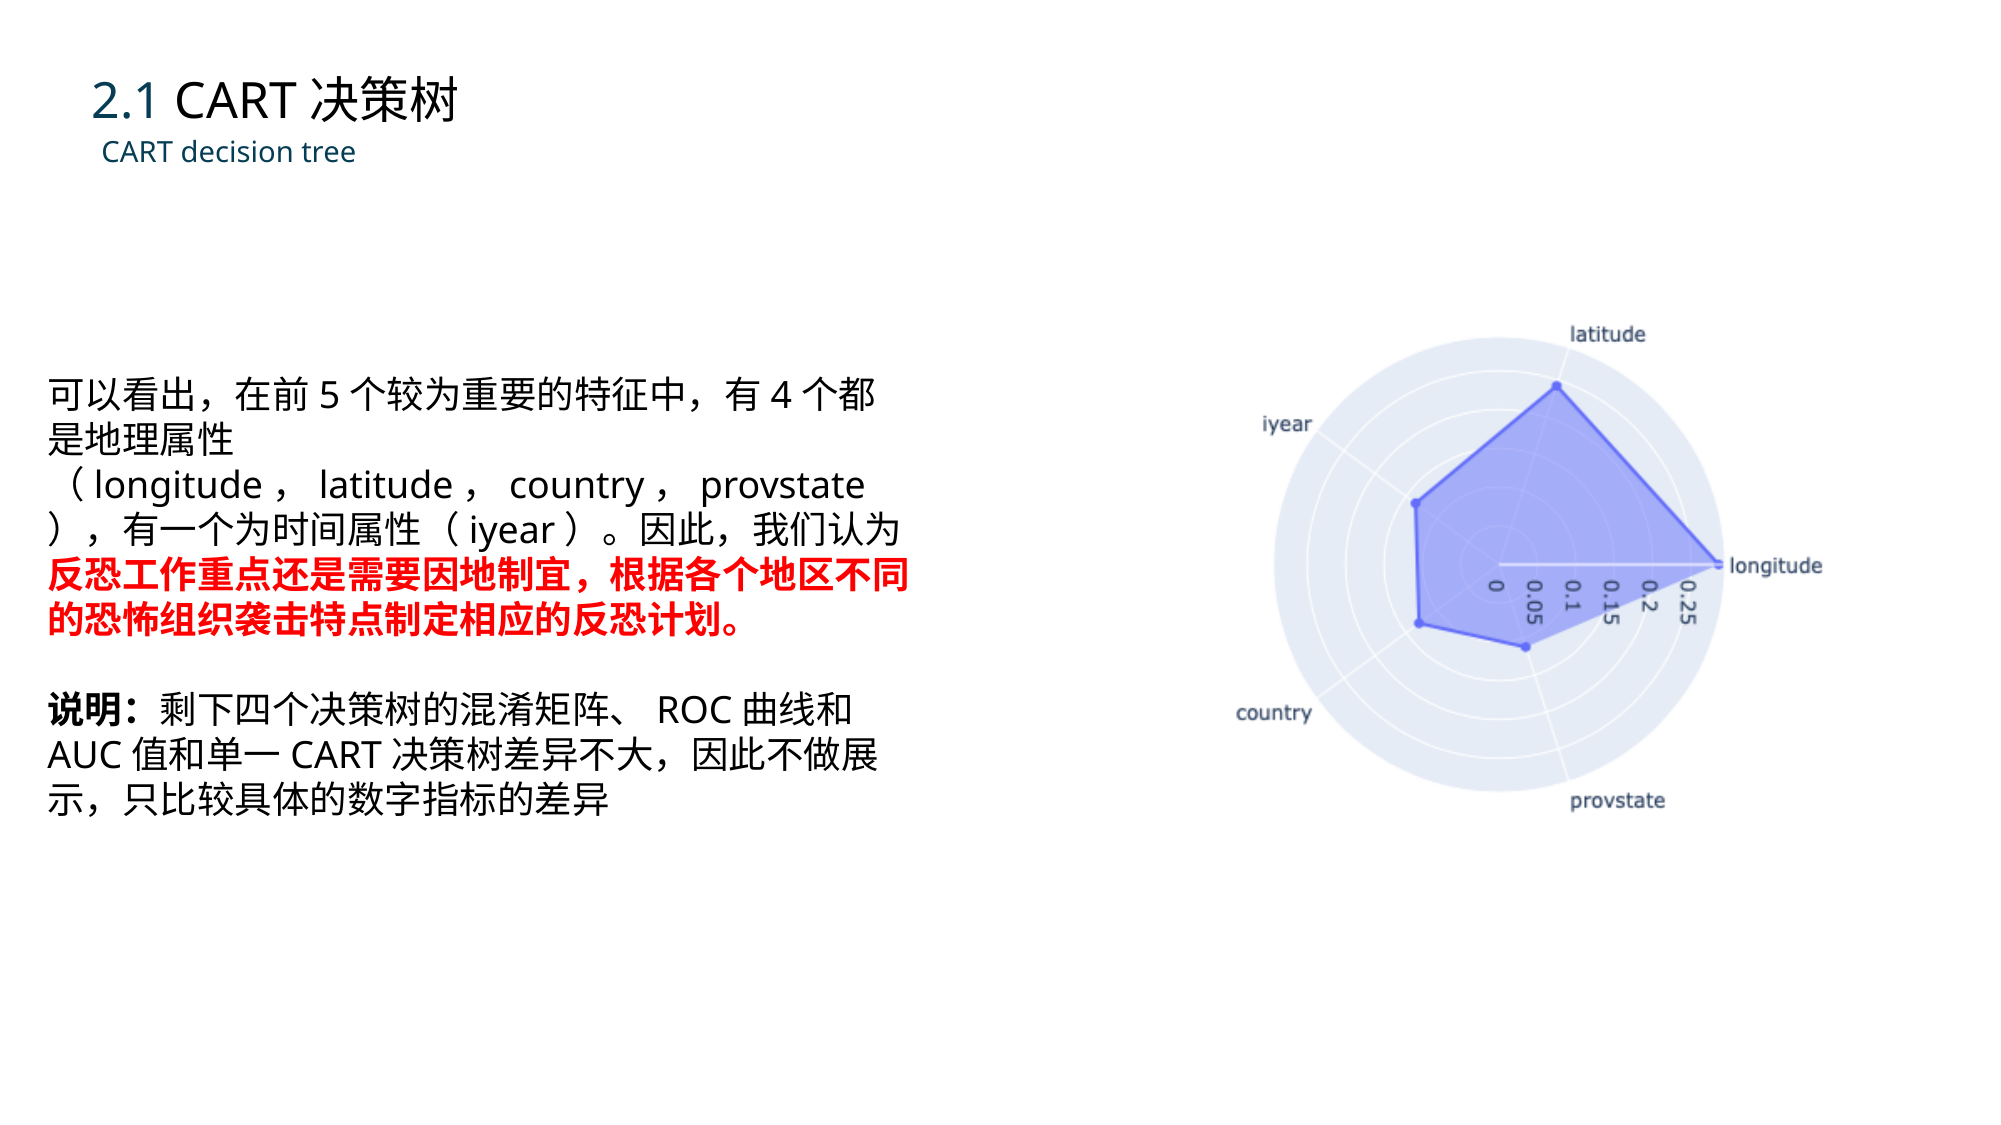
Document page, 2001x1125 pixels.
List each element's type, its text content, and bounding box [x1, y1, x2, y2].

text_box 可以看出，在前5个较为重要的特征中，有4个都是地理属性（longitude，latitude，country，provstate），有一个为时间属性（iyear）。因此，我们认为反恐工作重点还是需要因地制宜，根据各个地区不同的恐怖组织袭击特点制定相应的反恐计划。 说明：剩下四个决策树的混淆矩阵、ROC曲线和AUC值和单一CART决策树差异不大，因此不做展示，只比较具体的数字指标的差异 [32, 363, 914, 874]
text_box 2.1 CART决策树 [91, 53, 460, 137]
picture [914, 168, 2000, 928]
text_box CART decision tree [101, 120, 445, 176]
